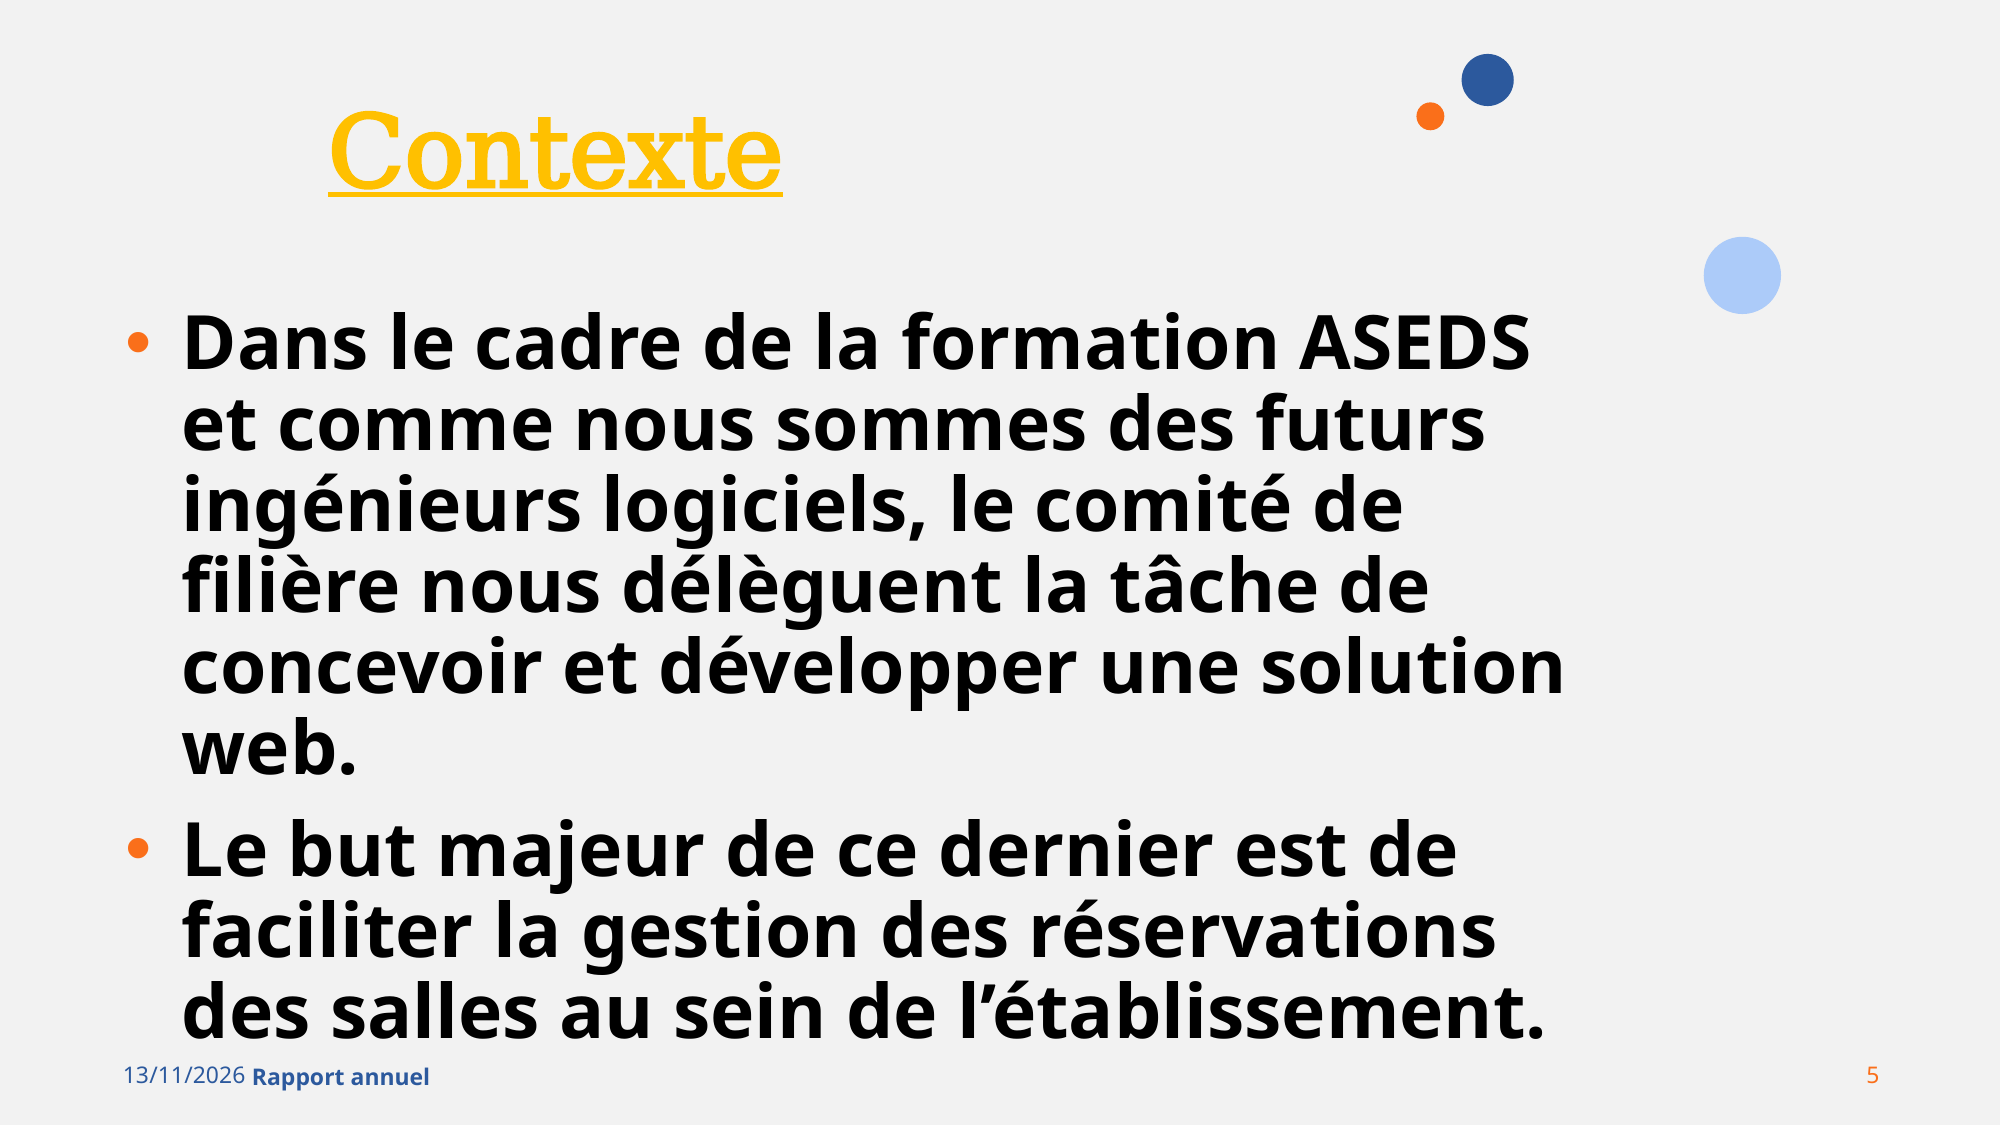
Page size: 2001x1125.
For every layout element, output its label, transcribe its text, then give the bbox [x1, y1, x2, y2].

title Contexte [146, 93, 965, 230]
list Dans le cadre de la formation ASEDS et comme nous sommes des futurs ingénieurs logiciels, le comité de filière nous délèguent la tâche de concevoir et développer une solution web. Le but majeur de ce dernier est de faciliter la gestion des réservations des salles au sein de l’établissement. [110, 297, 1634, 933]
